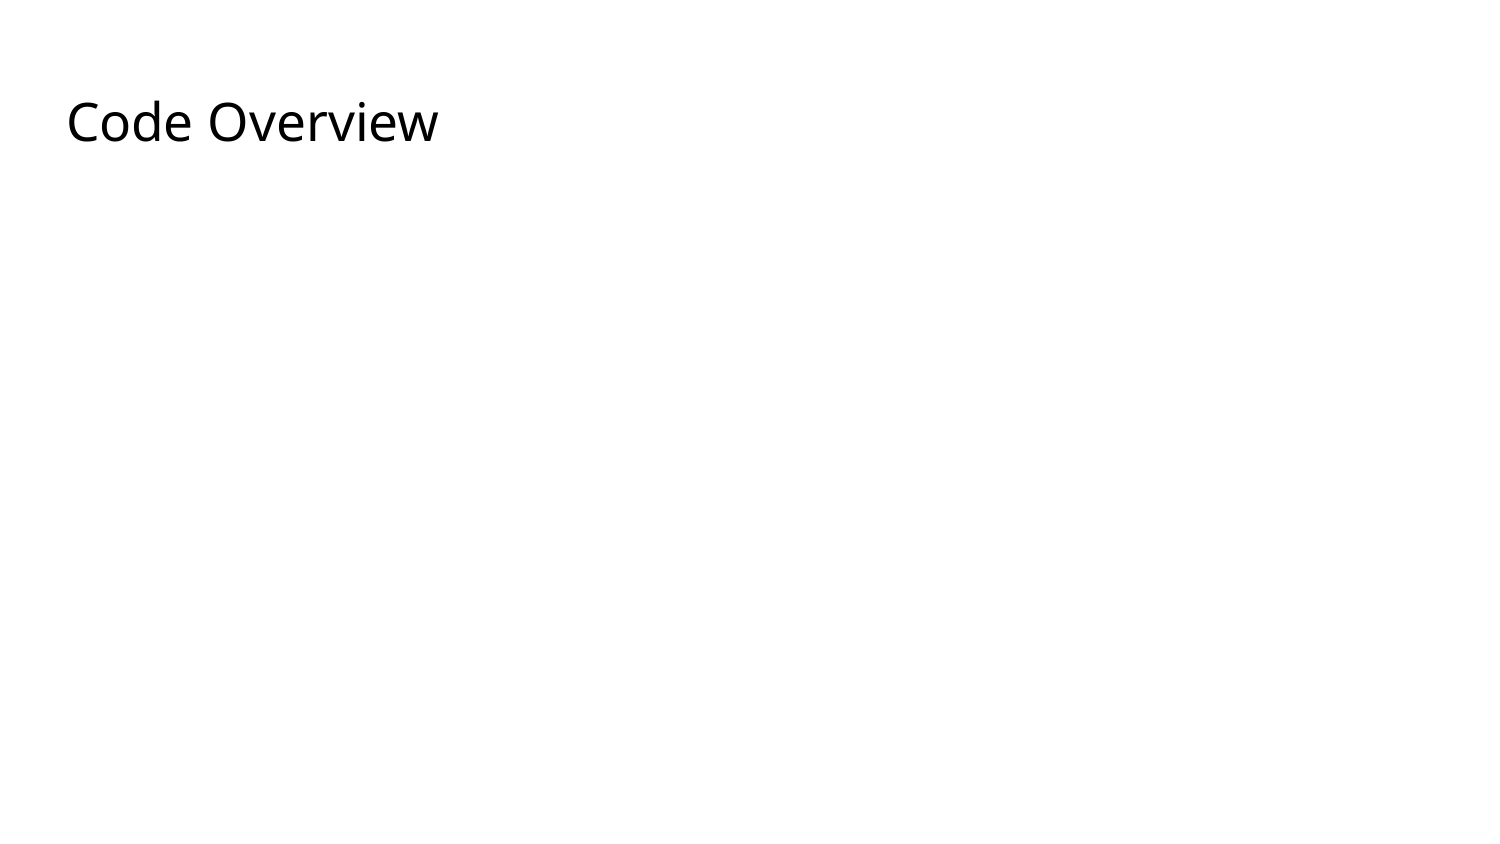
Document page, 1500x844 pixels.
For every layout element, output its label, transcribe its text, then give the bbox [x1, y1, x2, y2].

title Code Overview [51, 72, 1449, 167]
